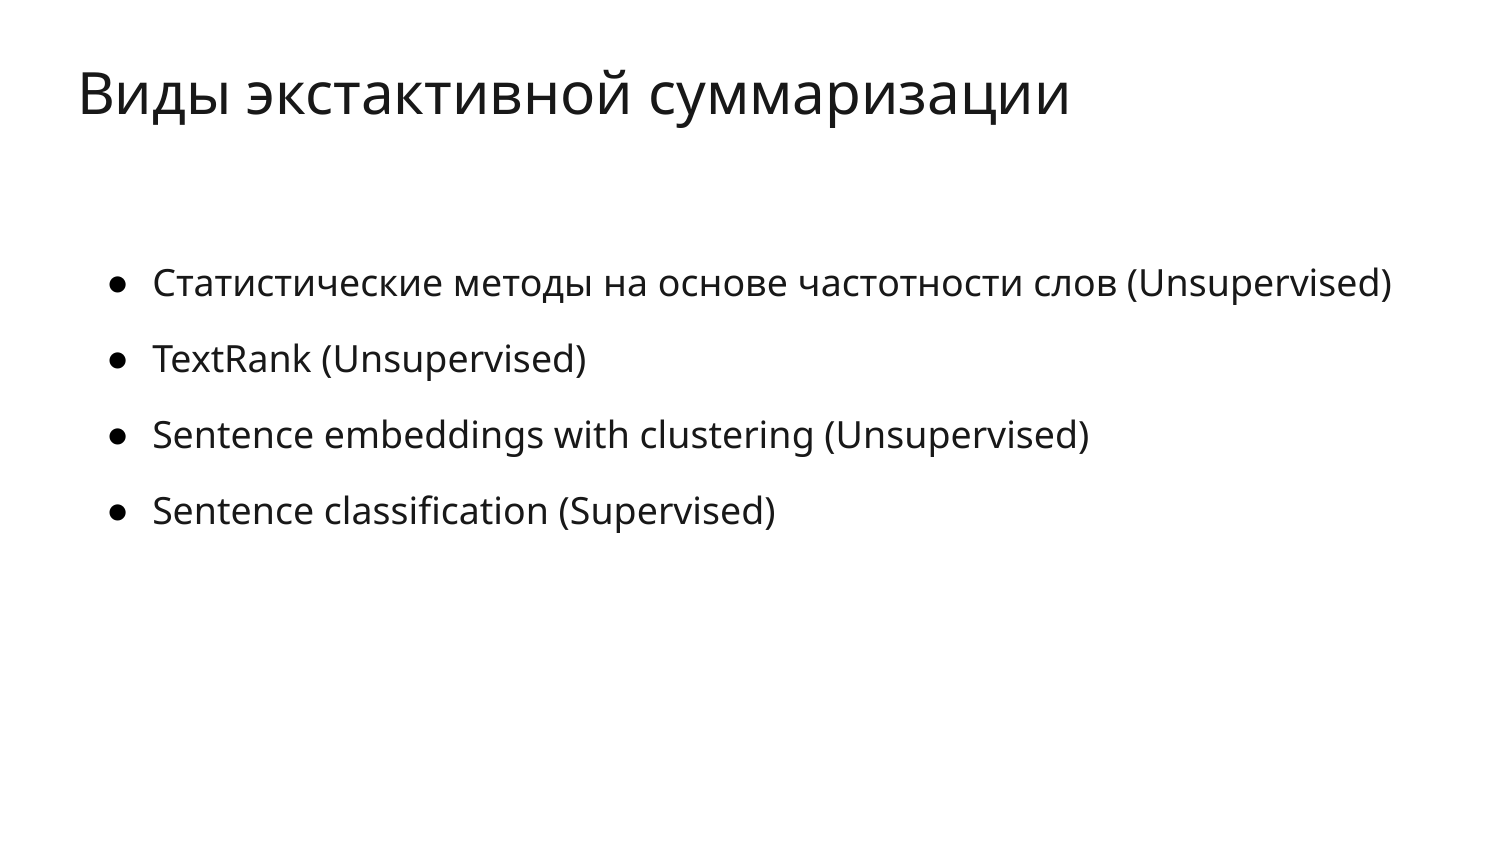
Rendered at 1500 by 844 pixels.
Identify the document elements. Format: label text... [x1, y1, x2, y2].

list Статистические методы на основе частотности слов (Unsupervised) TextRank (Unsupervised) Sentence embeddings with clustering (Unsupervised) Sentence classification (Supervised) [73, 260, 1427, 770]
title Виды экстактивной суммаризации [73, 65, 1427, 156]
